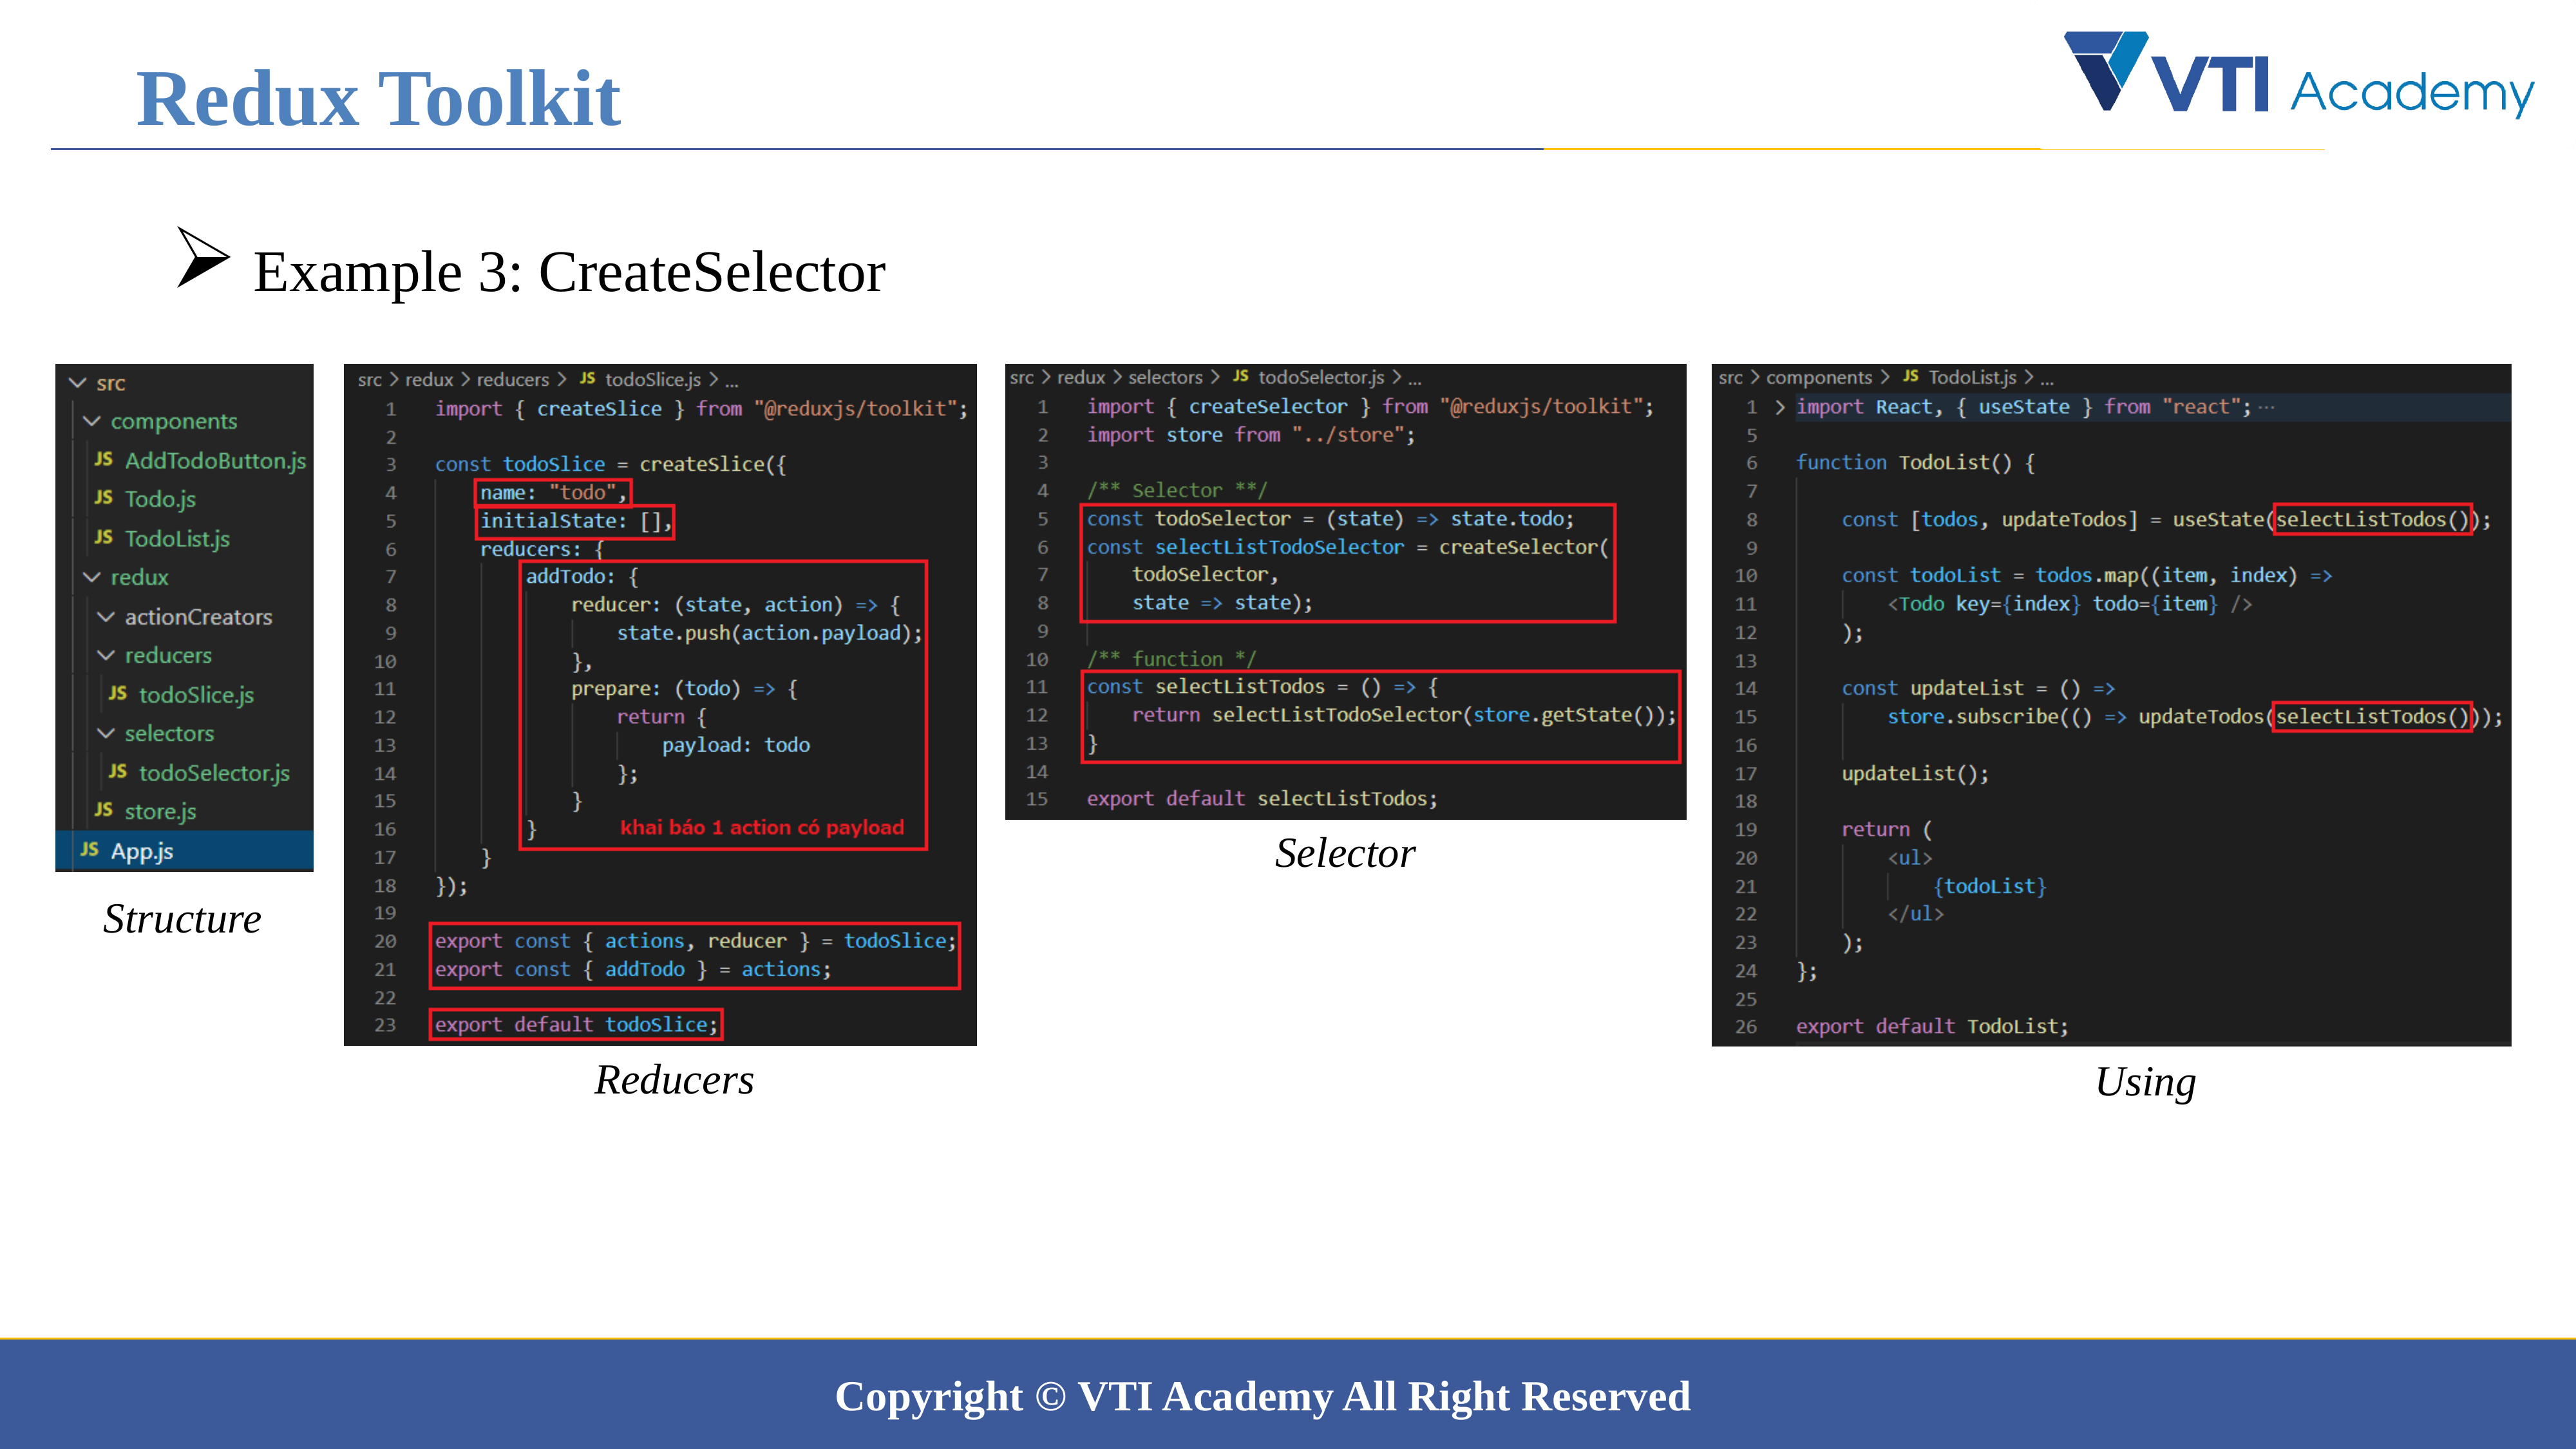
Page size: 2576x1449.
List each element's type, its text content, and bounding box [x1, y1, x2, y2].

text_box Selector [1265, 820, 1426, 881]
text_box Redux Toolkit [126, 60, 1774, 126]
text_box Using [2085, 1048, 2207, 1110]
text_box Structure [45, 881, 272, 946]
picture [344, 364, 977, 1046]
picture [1711, 364, 2512, 1046]
picture [1005, 364, 1687, 820]
text_box Example 3: CreateSelector [161, 227, 990, 365]
picture [55, 364, 314, 872]
text_box Reducers [585, 1046, 765, 1108]
picture [2034, 0, 2576, 149]
